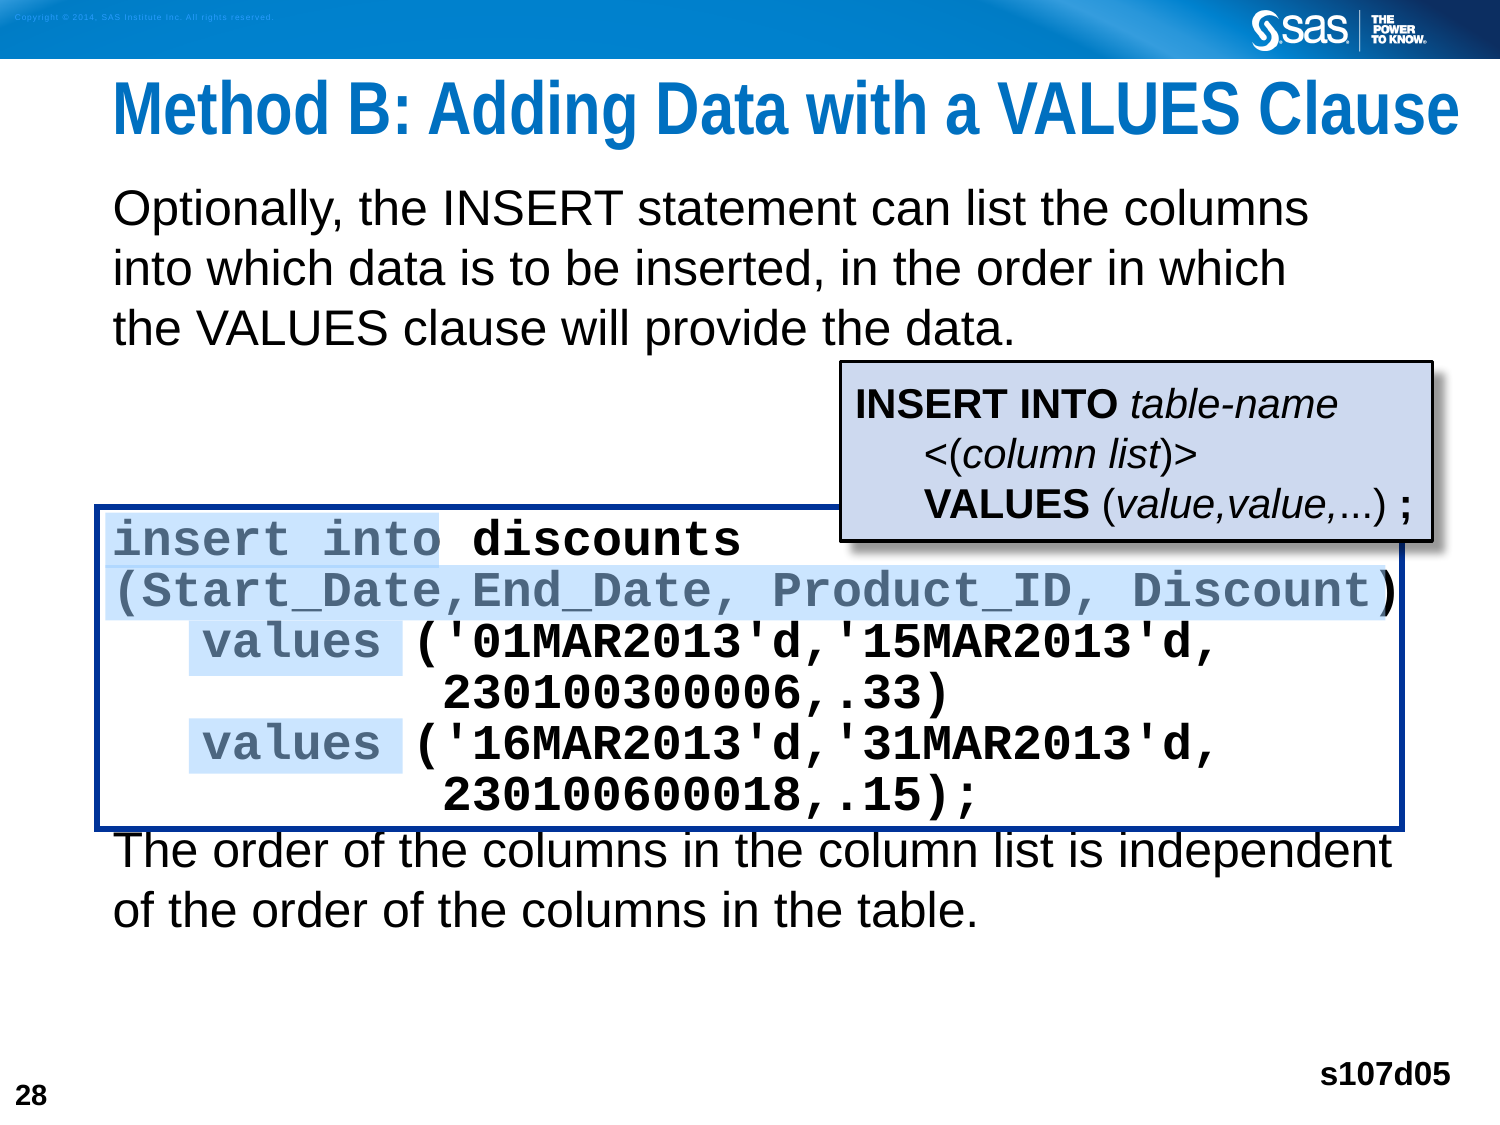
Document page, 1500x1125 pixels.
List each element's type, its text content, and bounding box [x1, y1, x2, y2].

list Optionally, the INSERT statement can list the columns into which data is to be inserted, in the order in which the VALUES clause will provide the data. The order of the columns in the column list is independent of the order of the columns in the table. [112, 175, 1400, 506]
title Method B: Adding Data with a VALUES Clause [112, 75, 1500, 187]
text_box [105, 512, 439, 568]
text_box insert into discounts (Start_Date,End_Date, Product_ID, Discount) values ('01MAR2013'd,'15MAR2013'd, 230100300006,.33) values ('16MAR2013'd,'31MAR2013'd, 230100600018,.15); [97, 506, 1403, 830]
text_box [188, 718, 403, 774]
text_box s107d05 [1305, 1037, 1466, 1107]
text_box [188, 620, 403, 676]
text_box [105, 565, 1386, 621]
list Optionally, the INSERT statement can list the columns into which data is to be inserted, in the order in which the VALUES clause will provide the data. The order of the columns in the column list is independent of the order of the columns in the table. [112, 830, 1400, 913]
picture [0, 0, 1500, 59]
text_box INSERT INTO table-name <(column list)> VALUES (value,value,...) ; [840, 361, 1433, 542]
